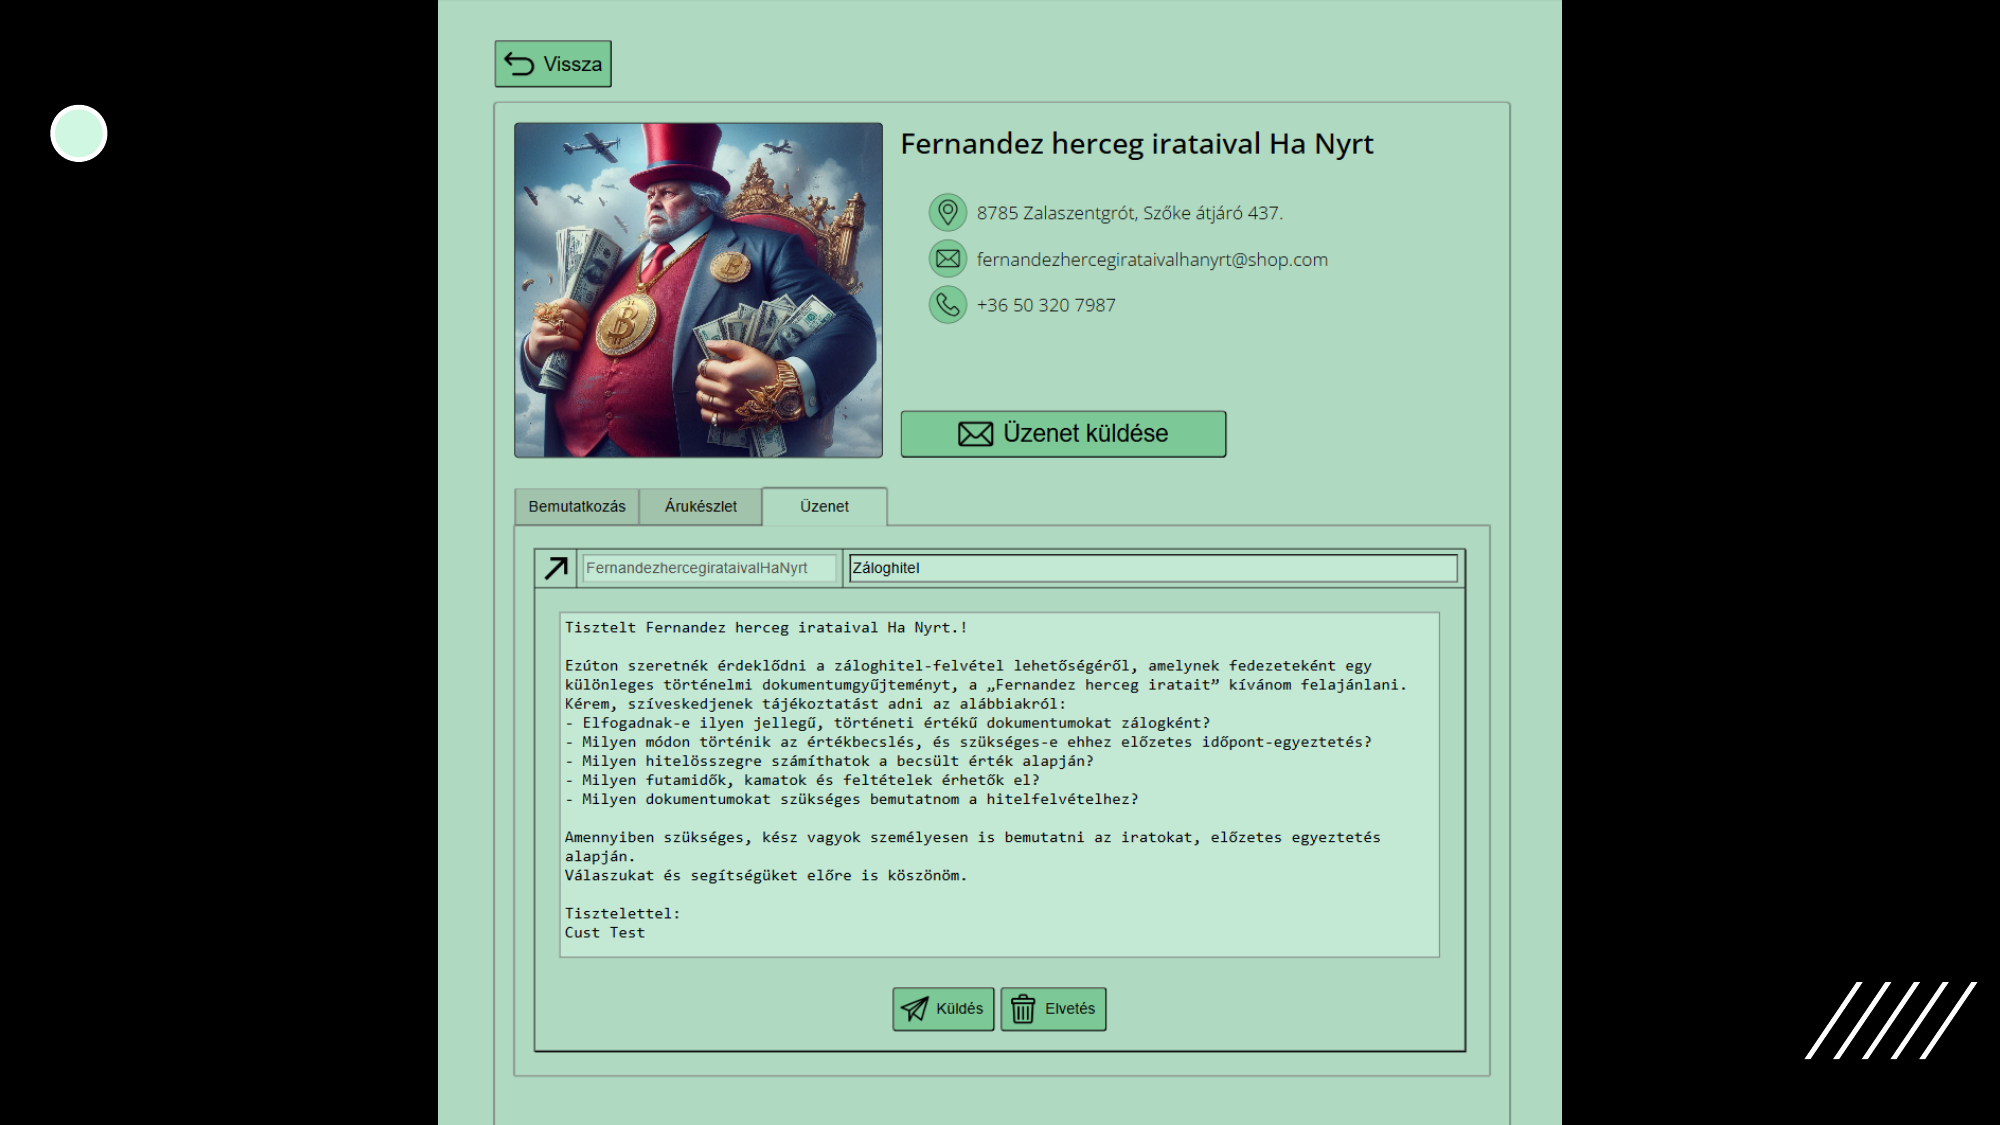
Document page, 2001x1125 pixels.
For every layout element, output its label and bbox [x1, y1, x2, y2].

picture [438, 0, 1562, 1125]
